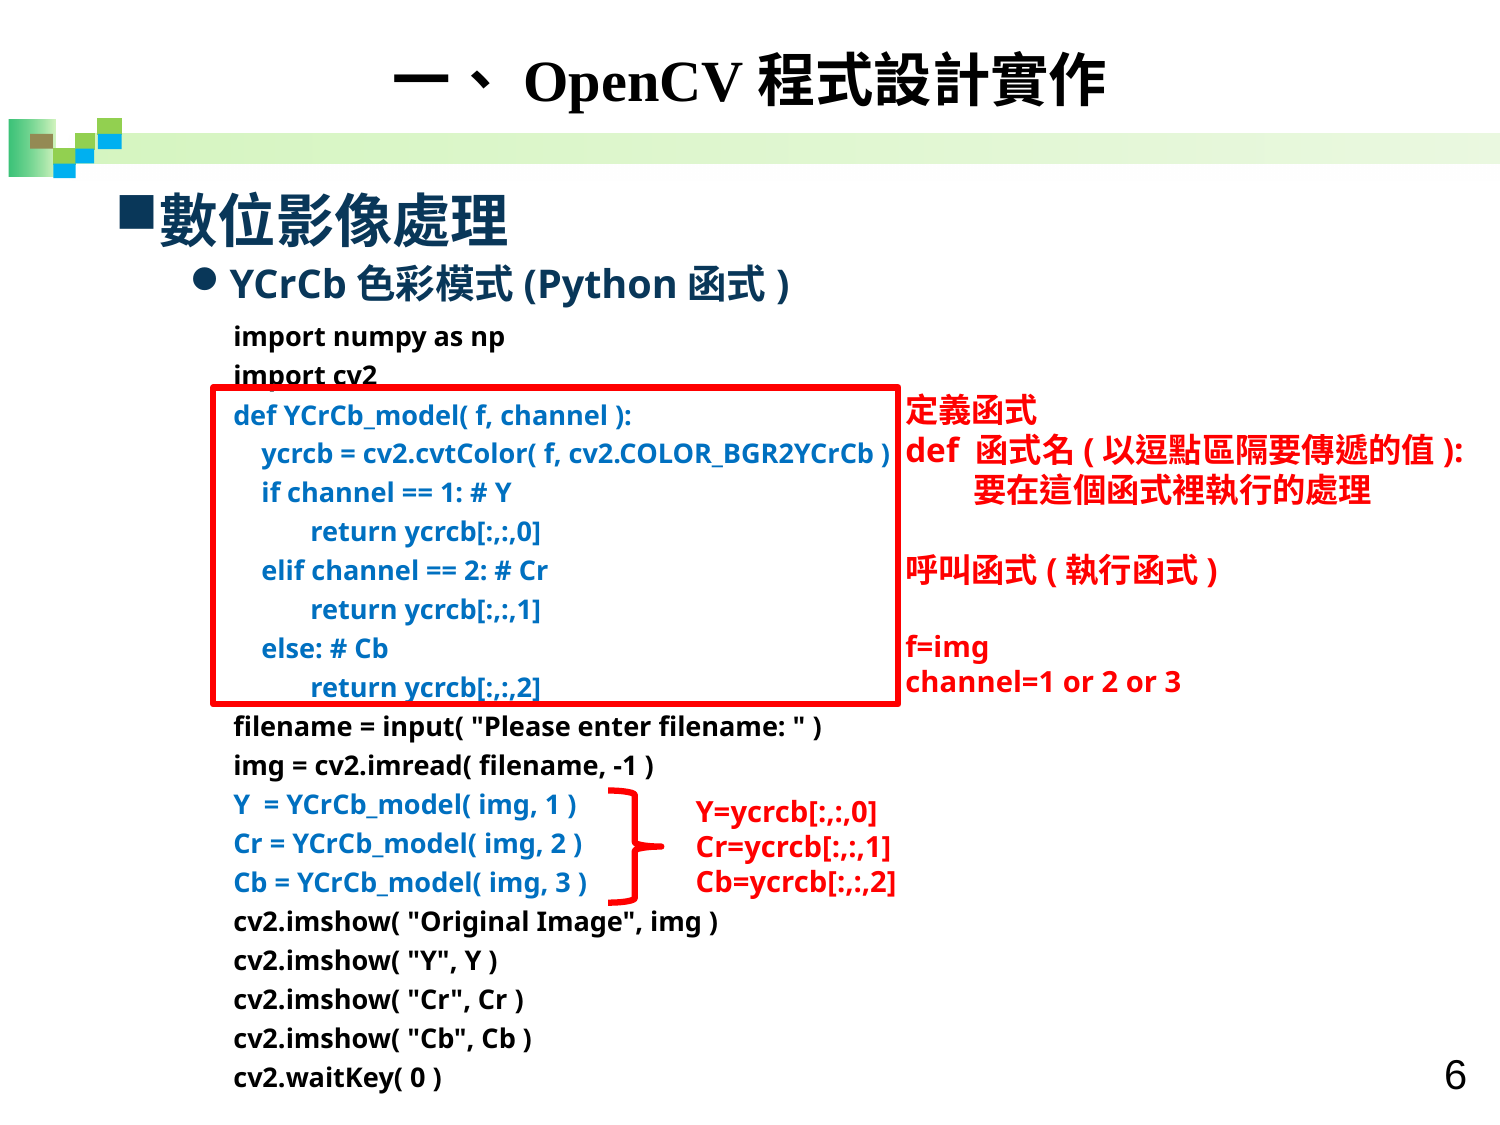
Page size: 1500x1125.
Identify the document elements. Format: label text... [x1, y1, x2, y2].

text_box 一、OpenCV程式設計實作 [0, 43, 1500, 121]
text_box 數位影像處理 YCrCb色彩模式(Python函式) [100, 184, 1353, 383]
text_box Y=ycrcb[:,:,0] Cr=ycrcb[:,:,1] Cb=ycrcb[:,:,2] [680, 785, 912, 906]
text_box 定義函式 def 函式名(以逗點區隔要傳遞的值): 要在這個函式裡執行的處理 呼叫函式(執行函式) f=img channel=1 or 2 or 3 [890, 381, 1479, 706]
text_box import numpy as np import cv2 def YCrCb_model( f, channel ): ycrcb = cv2.cvtColor( f, cv2.COLOR_BGR2YCrCb ) if channel == 1: # Y return ycrcb[:,:,0] elif channel == 2: # Cr return ycrcb[:,:,1] else: # Cb return ycrcb[:,:,2] filename = input( "Please enter filename: " ) img = cv2.imread( filename, -1 ) Y = YCrCb_model( img, 1 ) Cr = YCrCb_model( img, 2 ) Cb = YCrCb_model( img, 3 ) cv2.imshow( "Original Image", img ) cv2.imshow( "Y", Y ) cv2.imshow( "Cr", Cr ) cv2.imshow( "Cb", Cb ) cv2.waitKey( 0 ) [159, 297, 1365, 1109]
text_box [211, 385, 890, 706]
text_box [608, 789, 663, 904]
